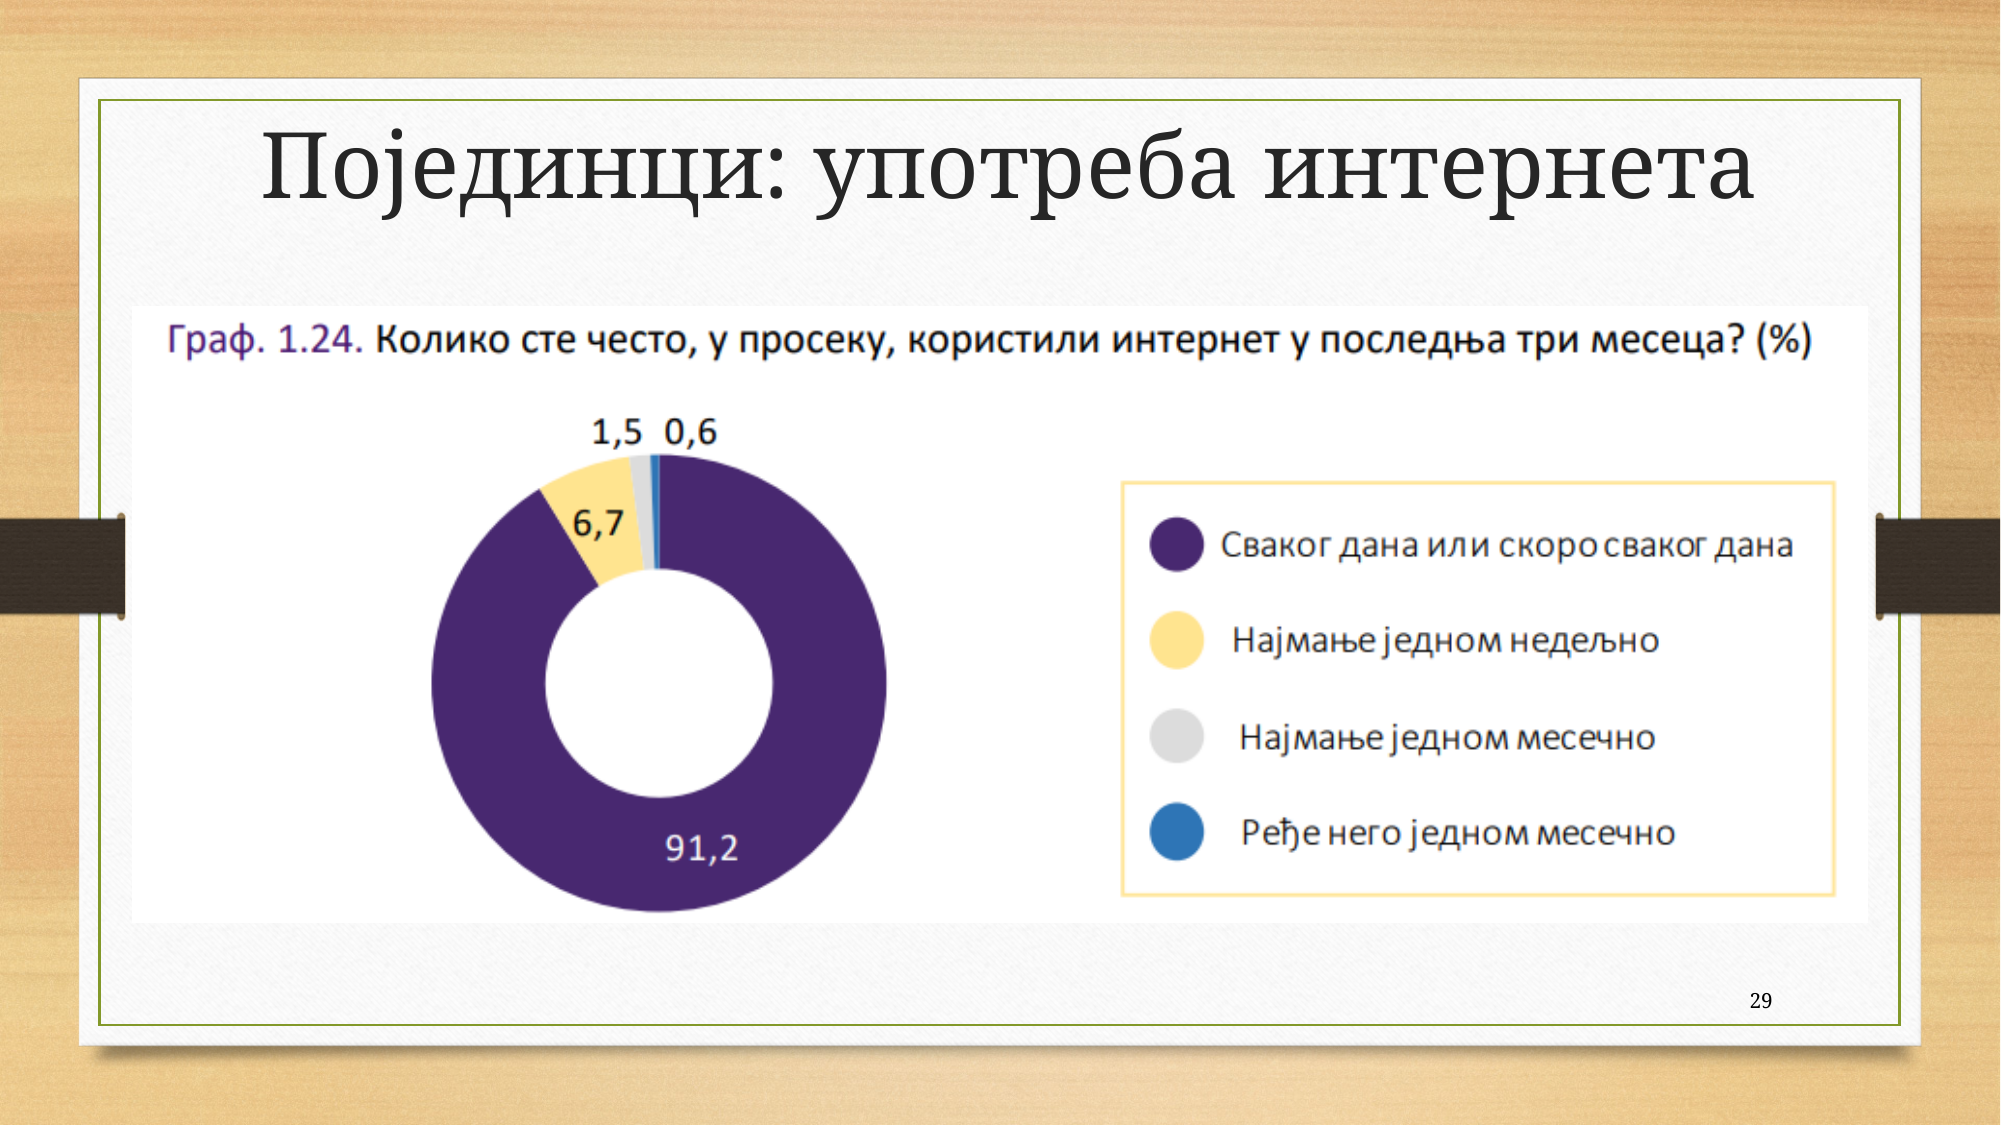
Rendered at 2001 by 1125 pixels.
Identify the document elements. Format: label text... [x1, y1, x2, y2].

picture [0, 0, 2001, 1125]
title Појединци: употреба интернета [222, 55, 1798, 269]
slide_number 29 [1698, 979, 1788, 1025]
